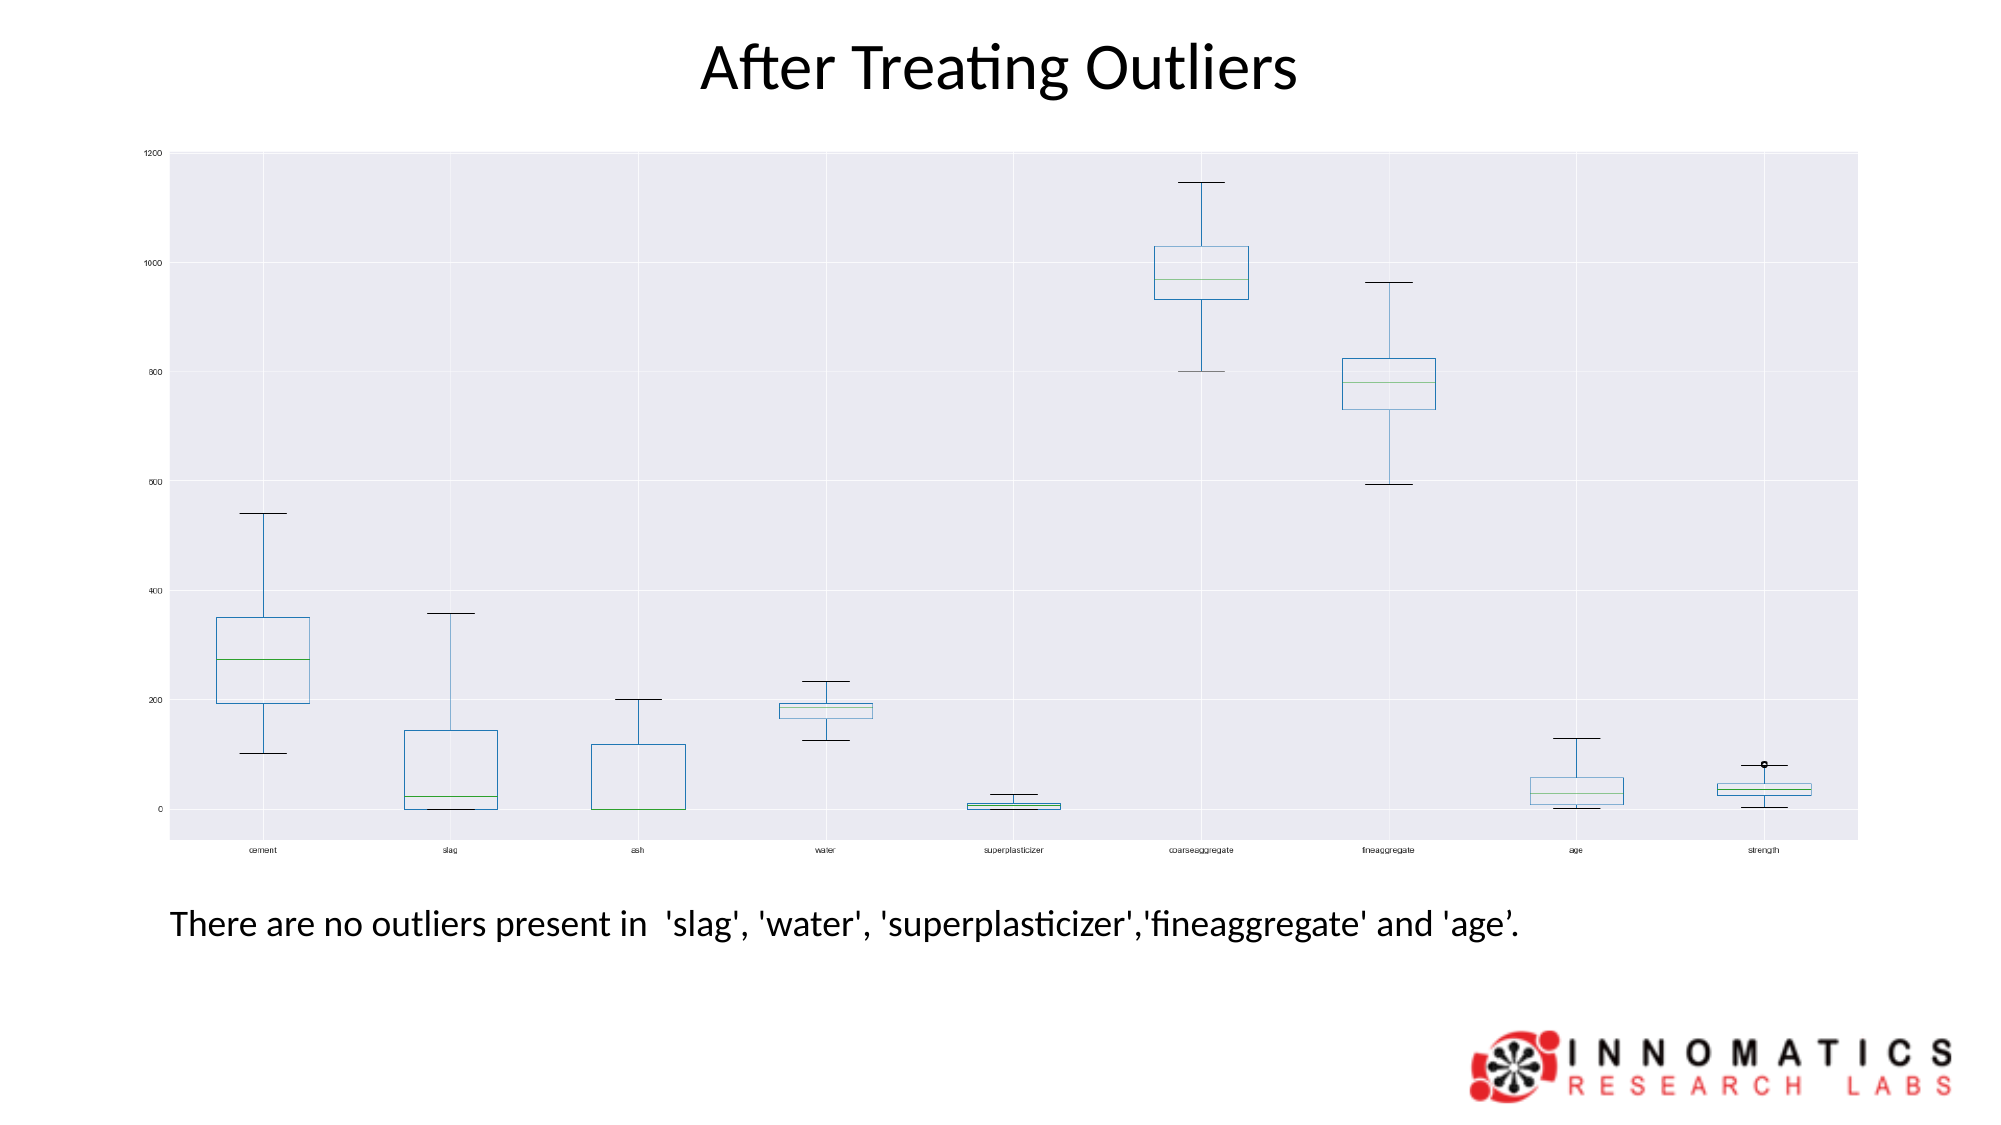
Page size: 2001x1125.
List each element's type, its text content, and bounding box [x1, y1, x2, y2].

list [137, 144, 1863, 859]
picture [1445, 1014, 1975, 1125]
text_box There are no outliers present in 'slag', 'water', 'superplasticizer','fineaggregate' and 'age’. [154, 891, 1863, 952]
title After Treating Outliers [137, 23, 1863, 112]
